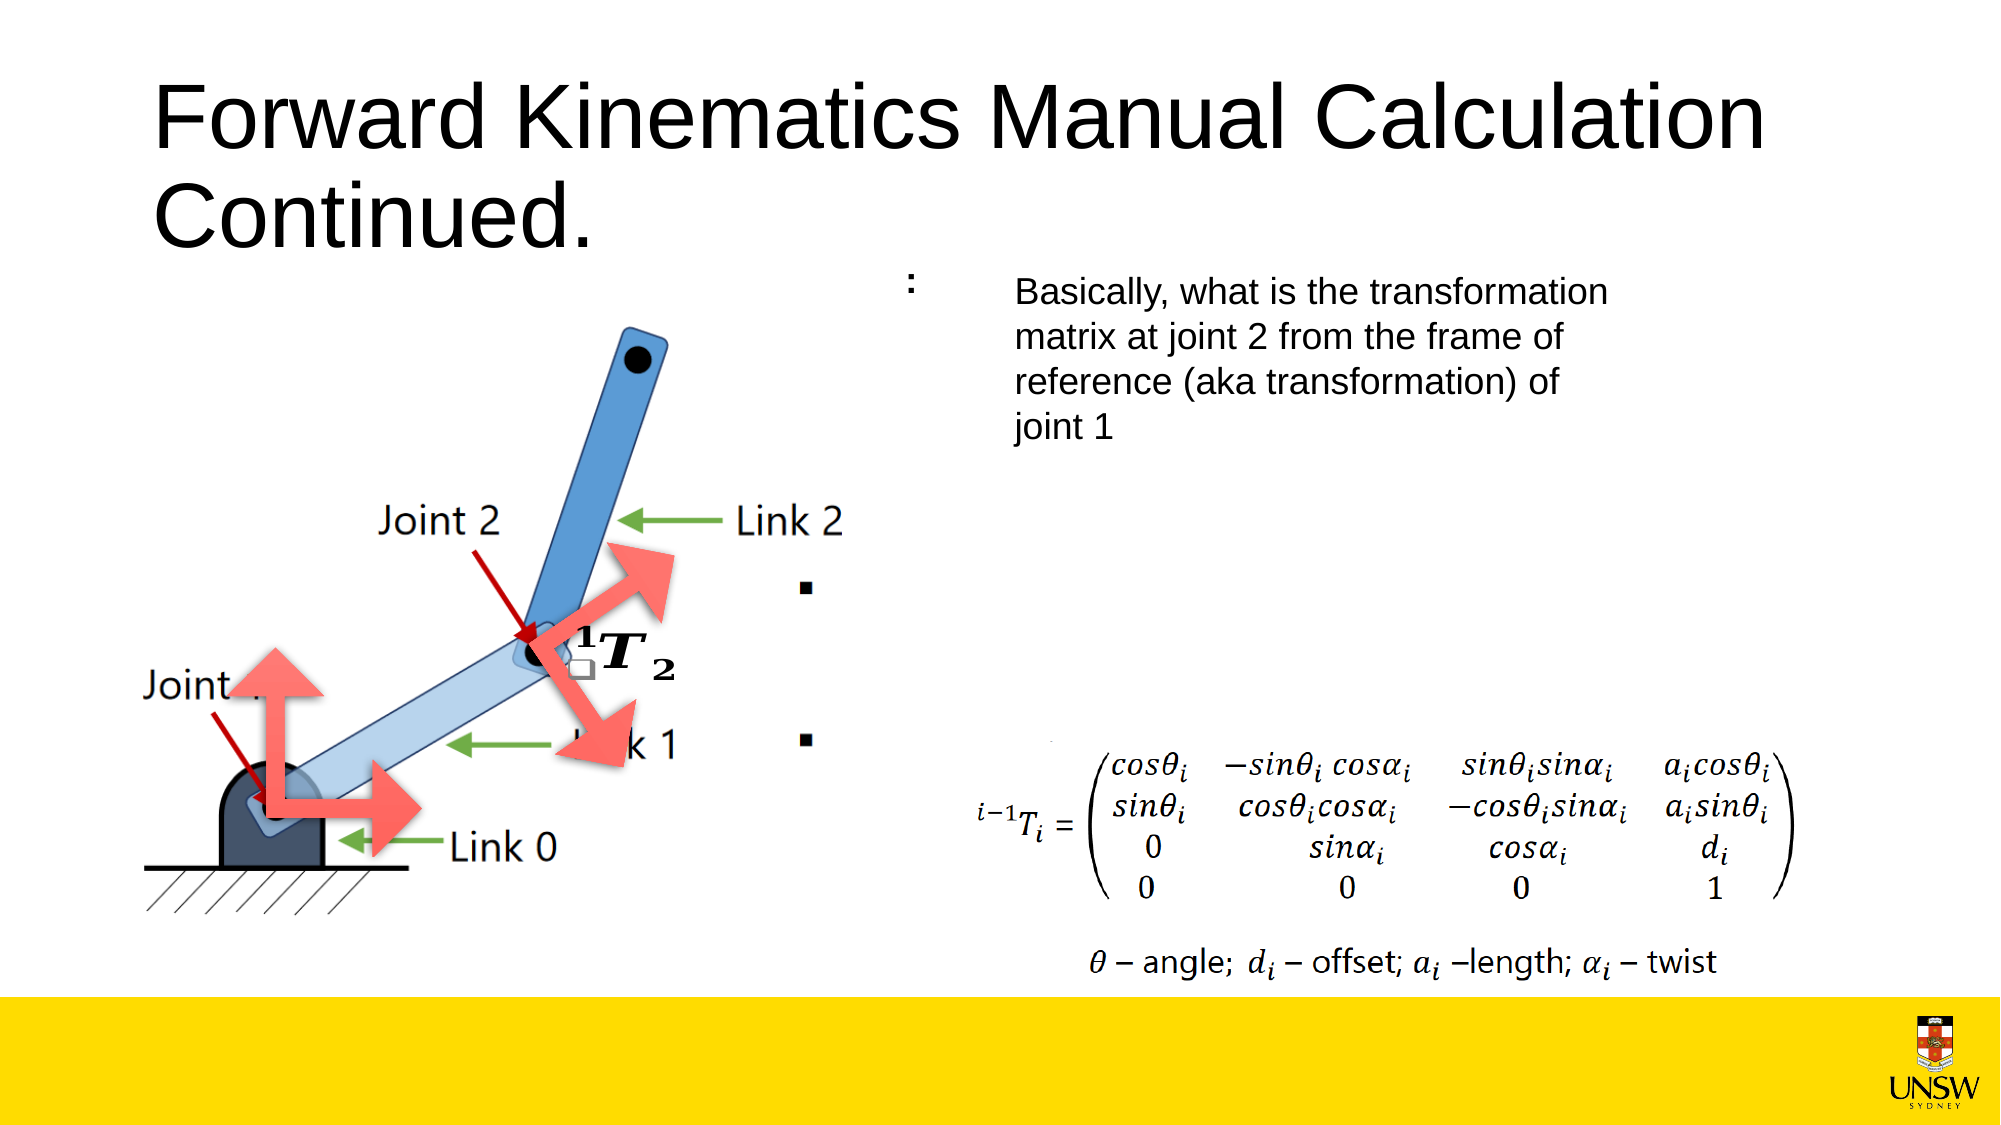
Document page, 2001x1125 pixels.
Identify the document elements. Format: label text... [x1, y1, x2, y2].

picture [1890, 1016, 1980, 1109]
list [95, 274, 842, 951]
title Forward Kinematics Manual Calculation Continued. [137, 59, 1863, 278]
picture [975, 740, 1826, 990]
text_box Basically, what is the transformation matrix at joint 2 from the frame of reference (aka transformation) of joint 1 [999, 259, 1652, 455]
